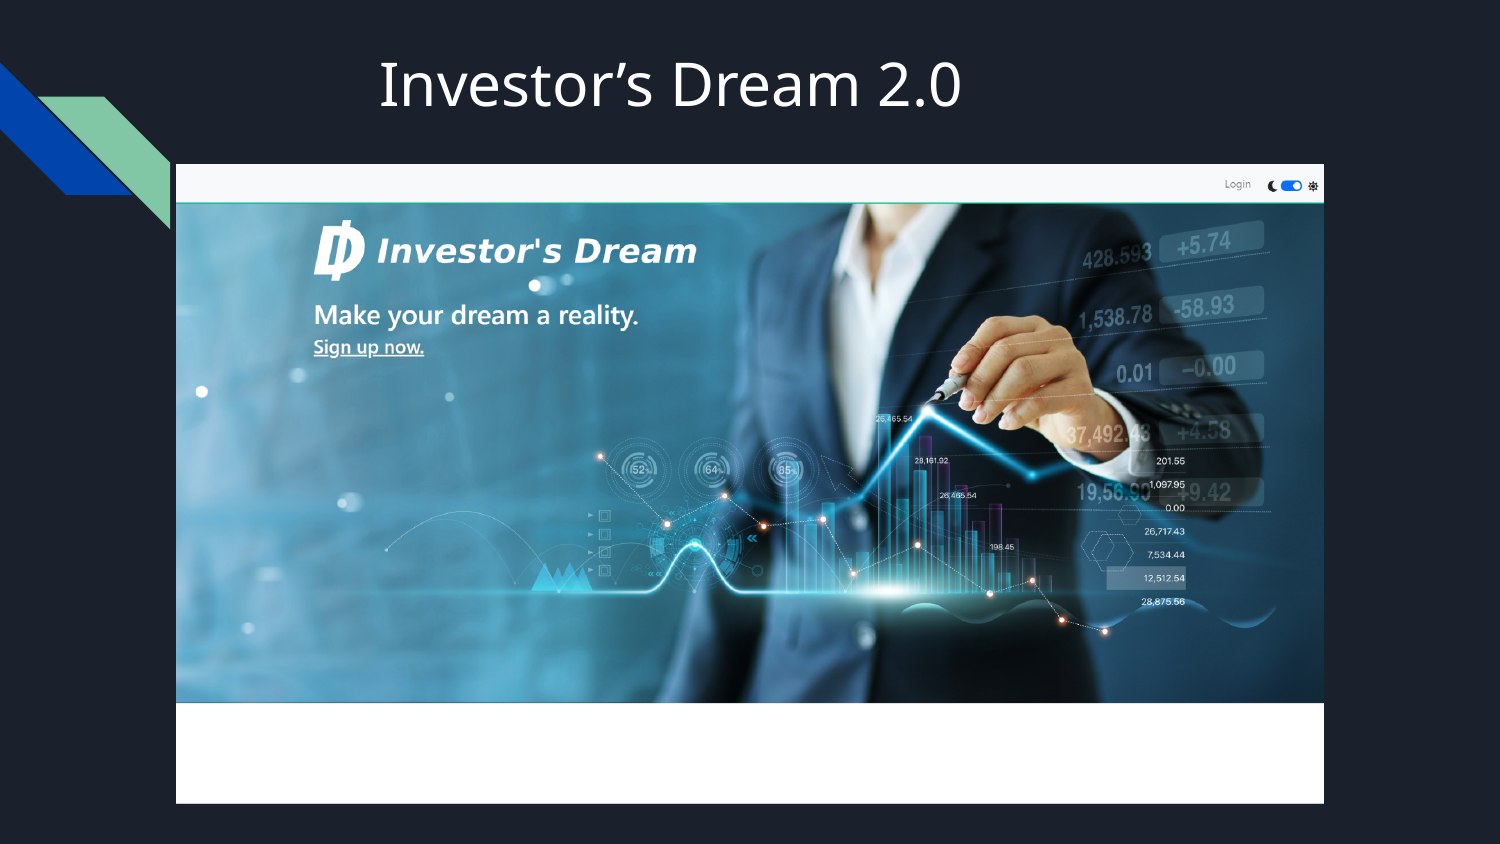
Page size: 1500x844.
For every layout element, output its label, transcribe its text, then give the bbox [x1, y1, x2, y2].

picture [175, 163, 1325, 805]
title Investor’s Dream 2.0 [364, 30, 1136, 162]
